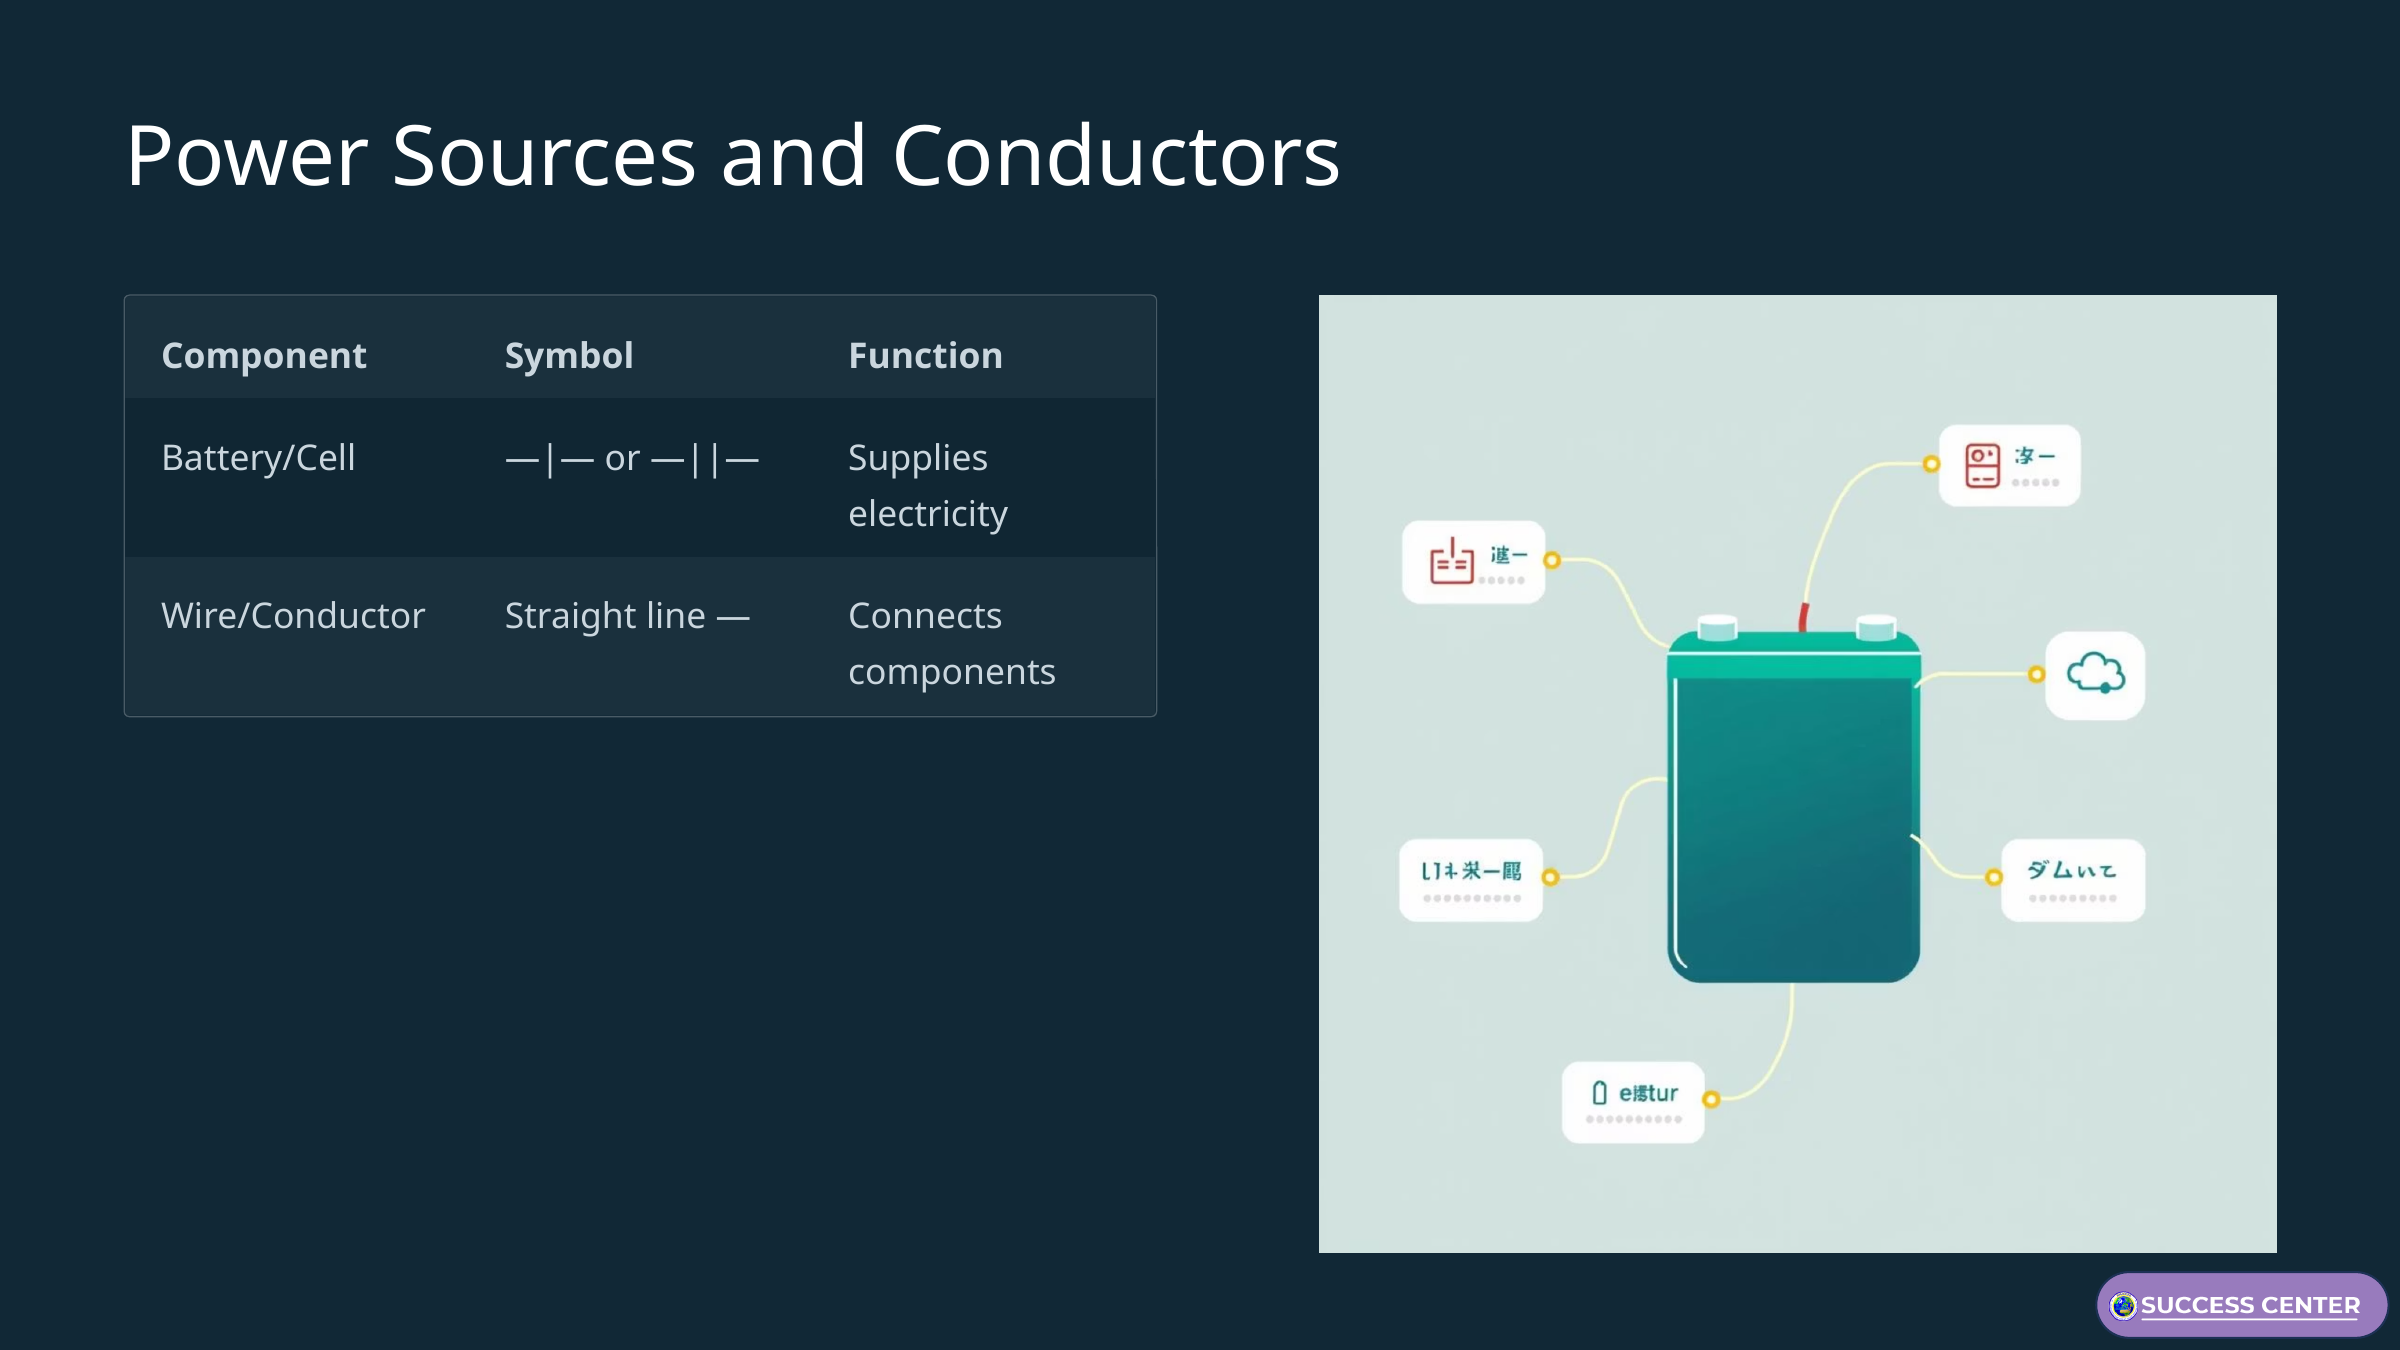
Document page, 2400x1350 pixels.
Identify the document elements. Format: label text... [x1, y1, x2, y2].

text_box Supplies electricity [848, 420, 1120, 535]
text_box Component [160, 318, 433, 376]
text_box [125, 556, 1156, 716]
text_box Power Sources and Conductors [124, 97, 1705, 202]
text_box Connects components [848, 579, 1120, 693]
text_box Function [848, 318, 1120, 376]
text_box —|— or —||— [504, 420, 776, 478]
text_box Symbol [504, 318, 776, 376]
text_box Straight line — [504, 579, 776, 637]
text_box Battery/Cell [160, 420, 433, 478]
text_box [125, 398, 1156, 556]
text_box Wire/Conductor [160, 579, 433, 637]
picture [1319, 295, 2389, 1350]
text_box [125, 296, 1156, 398]
